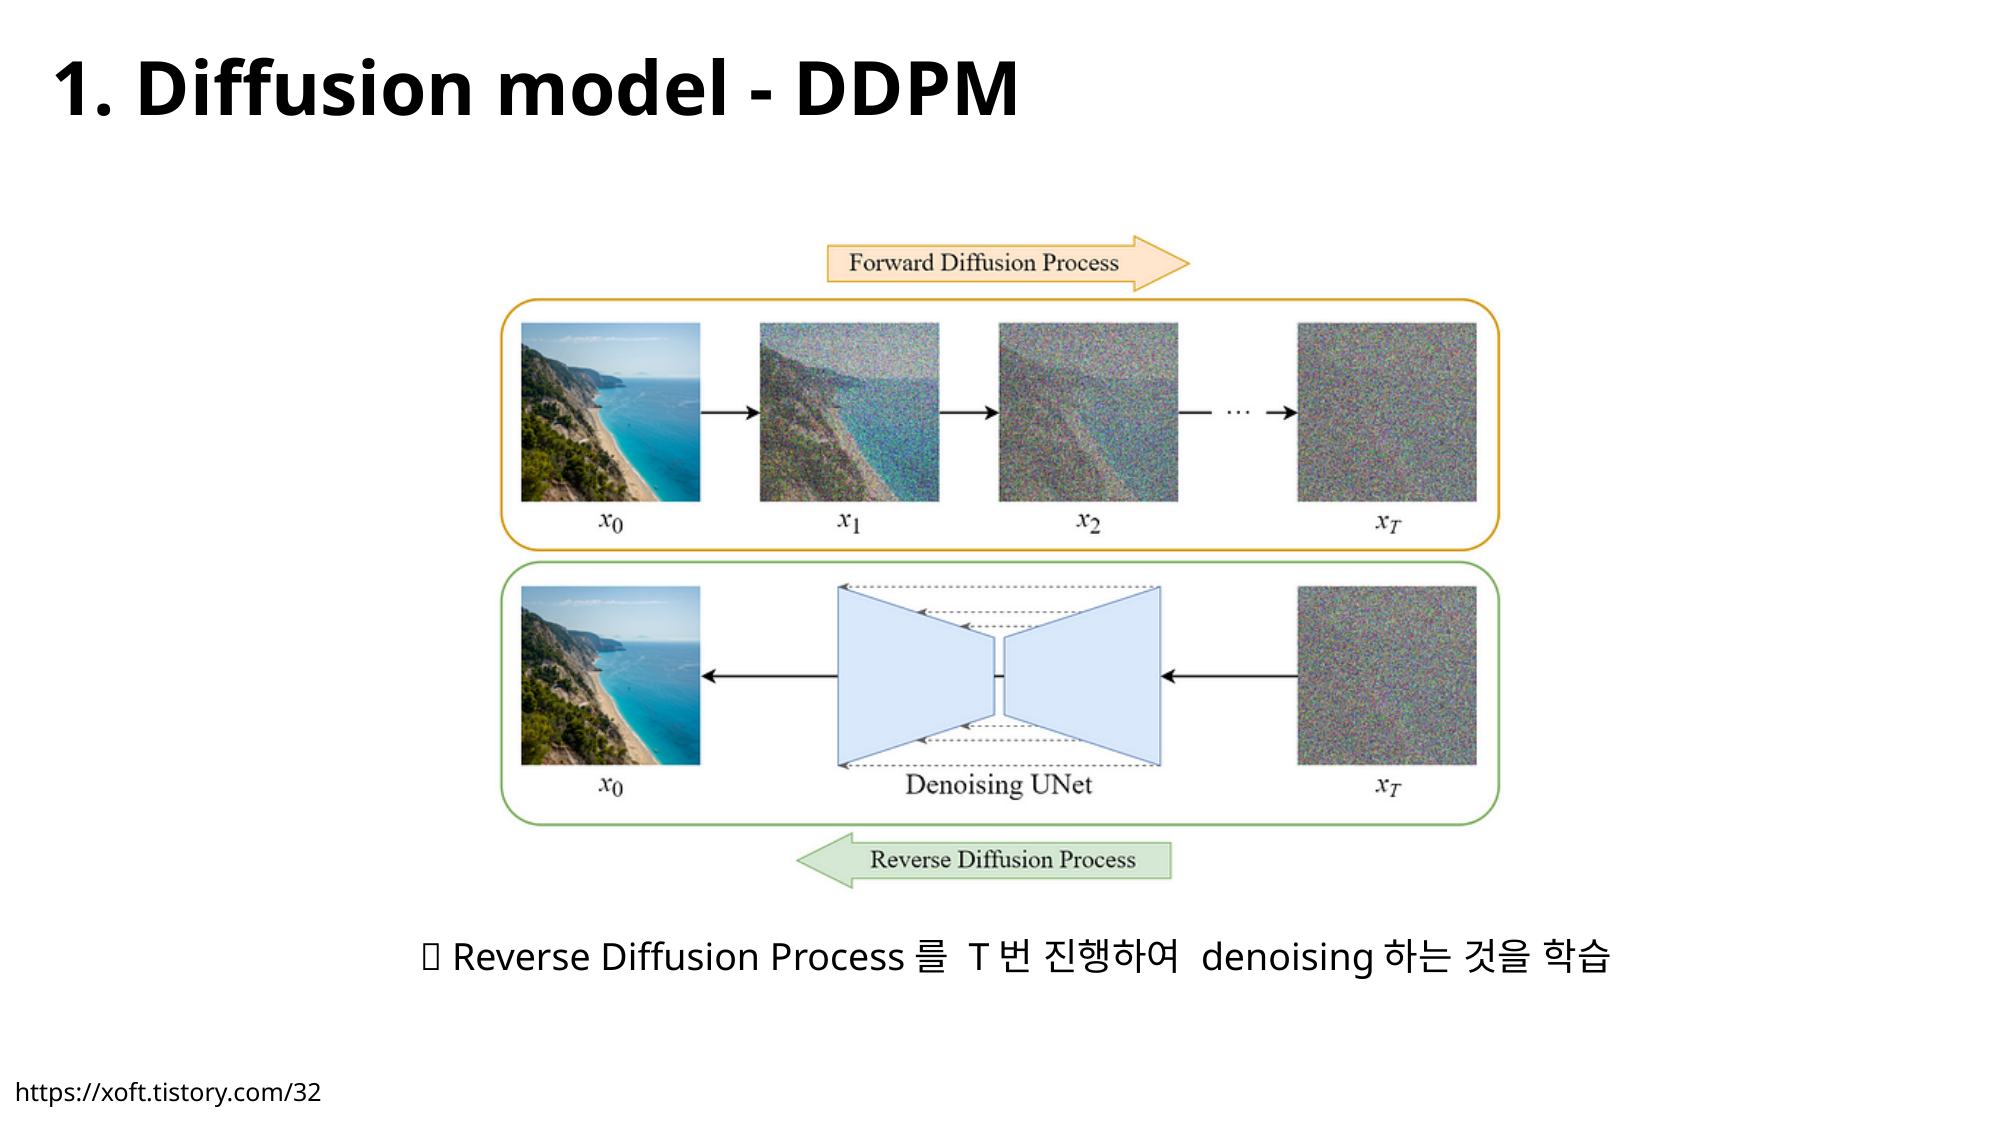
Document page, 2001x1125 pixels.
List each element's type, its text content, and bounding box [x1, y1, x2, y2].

text_box https://xoft.tistory.com/32 [0, 1069, 348, 1114]
text_box 1. Diffusion model - DDPM [36, 32, 1996, 138]
picture [488, 224, 1512, 901]
text_box  Reverse Diffusion Process를 T번 진행하여 denoising하는 것을 학습 [405, 925, 1627, 986]
